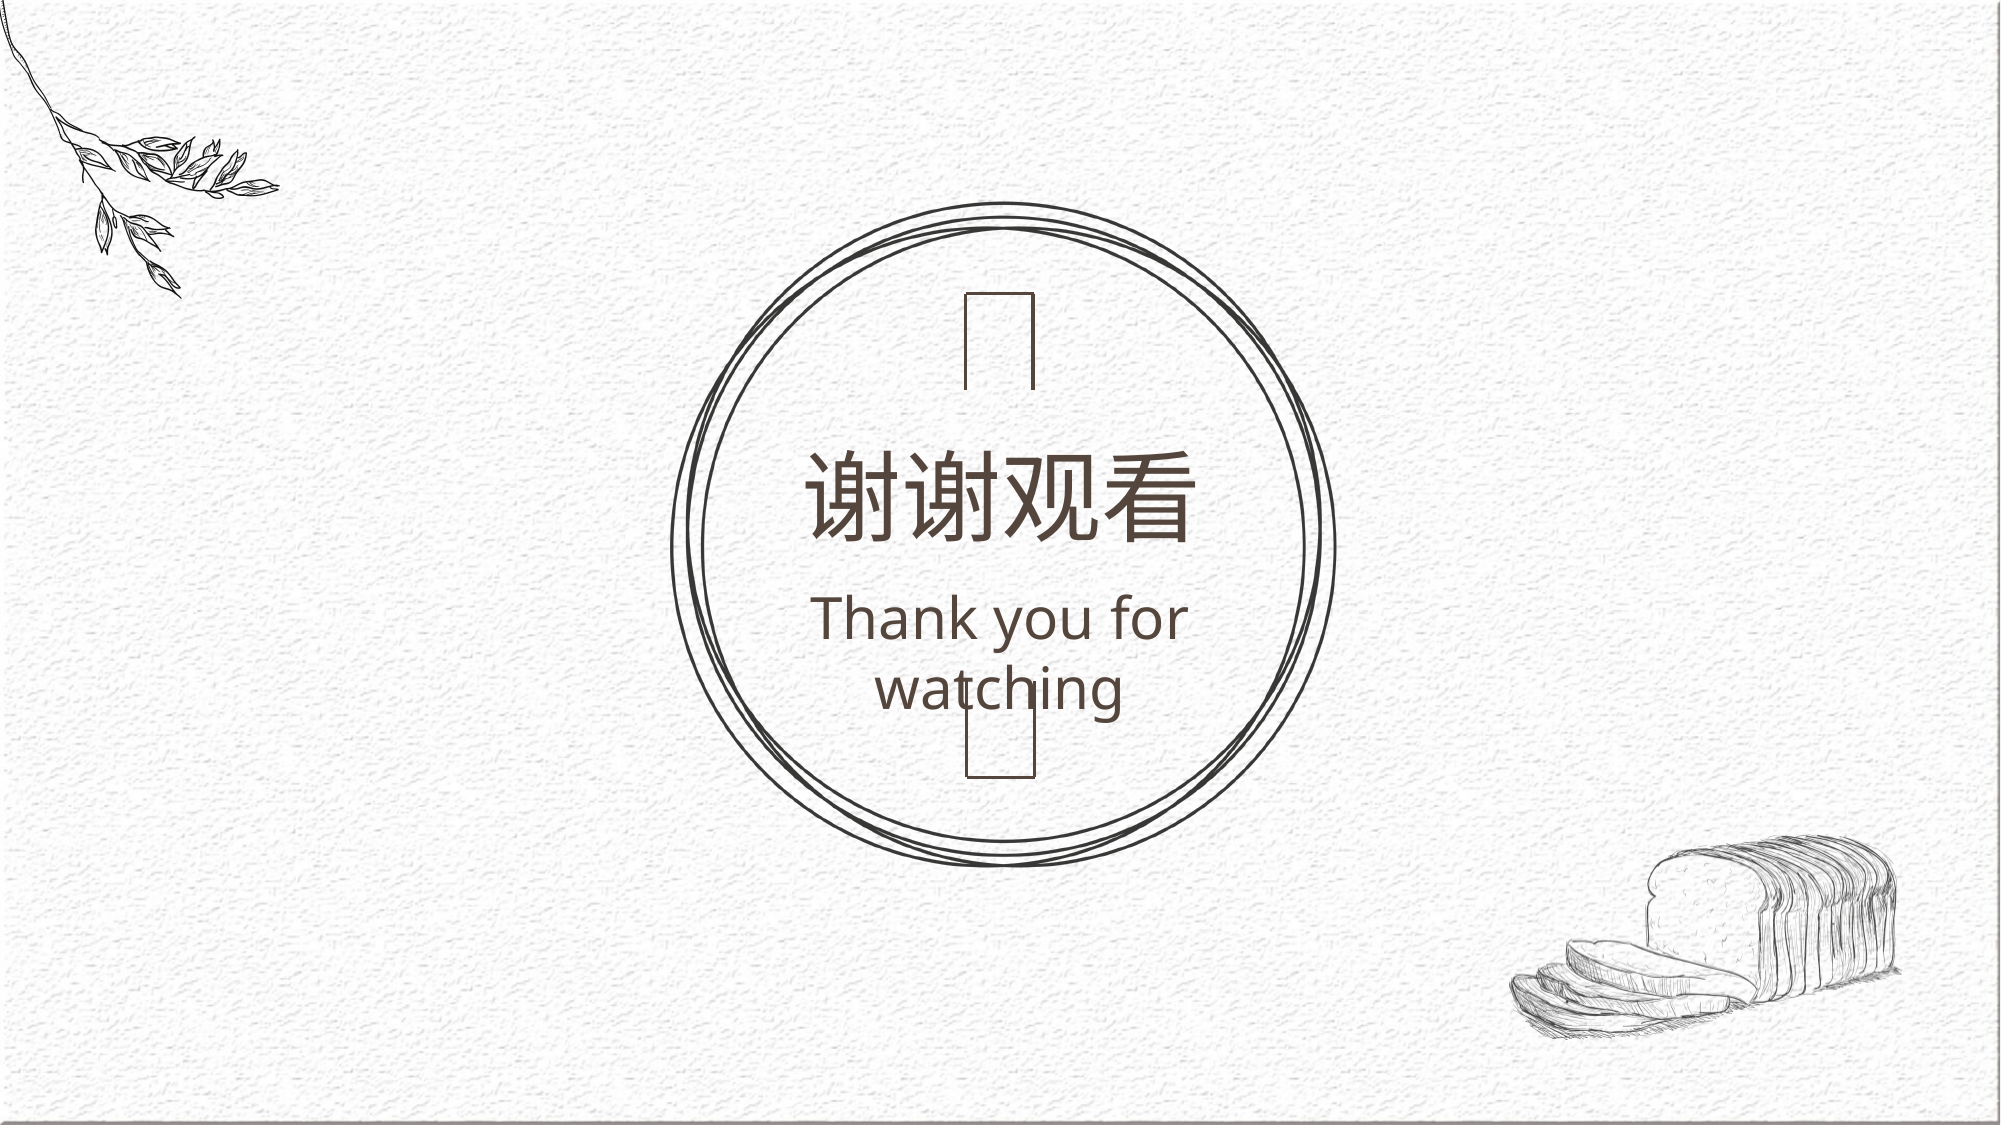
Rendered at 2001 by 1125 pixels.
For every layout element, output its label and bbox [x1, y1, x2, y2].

text_box [965, 293, 1035, 391]
text_box [966, 680, 1036, 778]
picture [0, 0, 2001, 1125]
